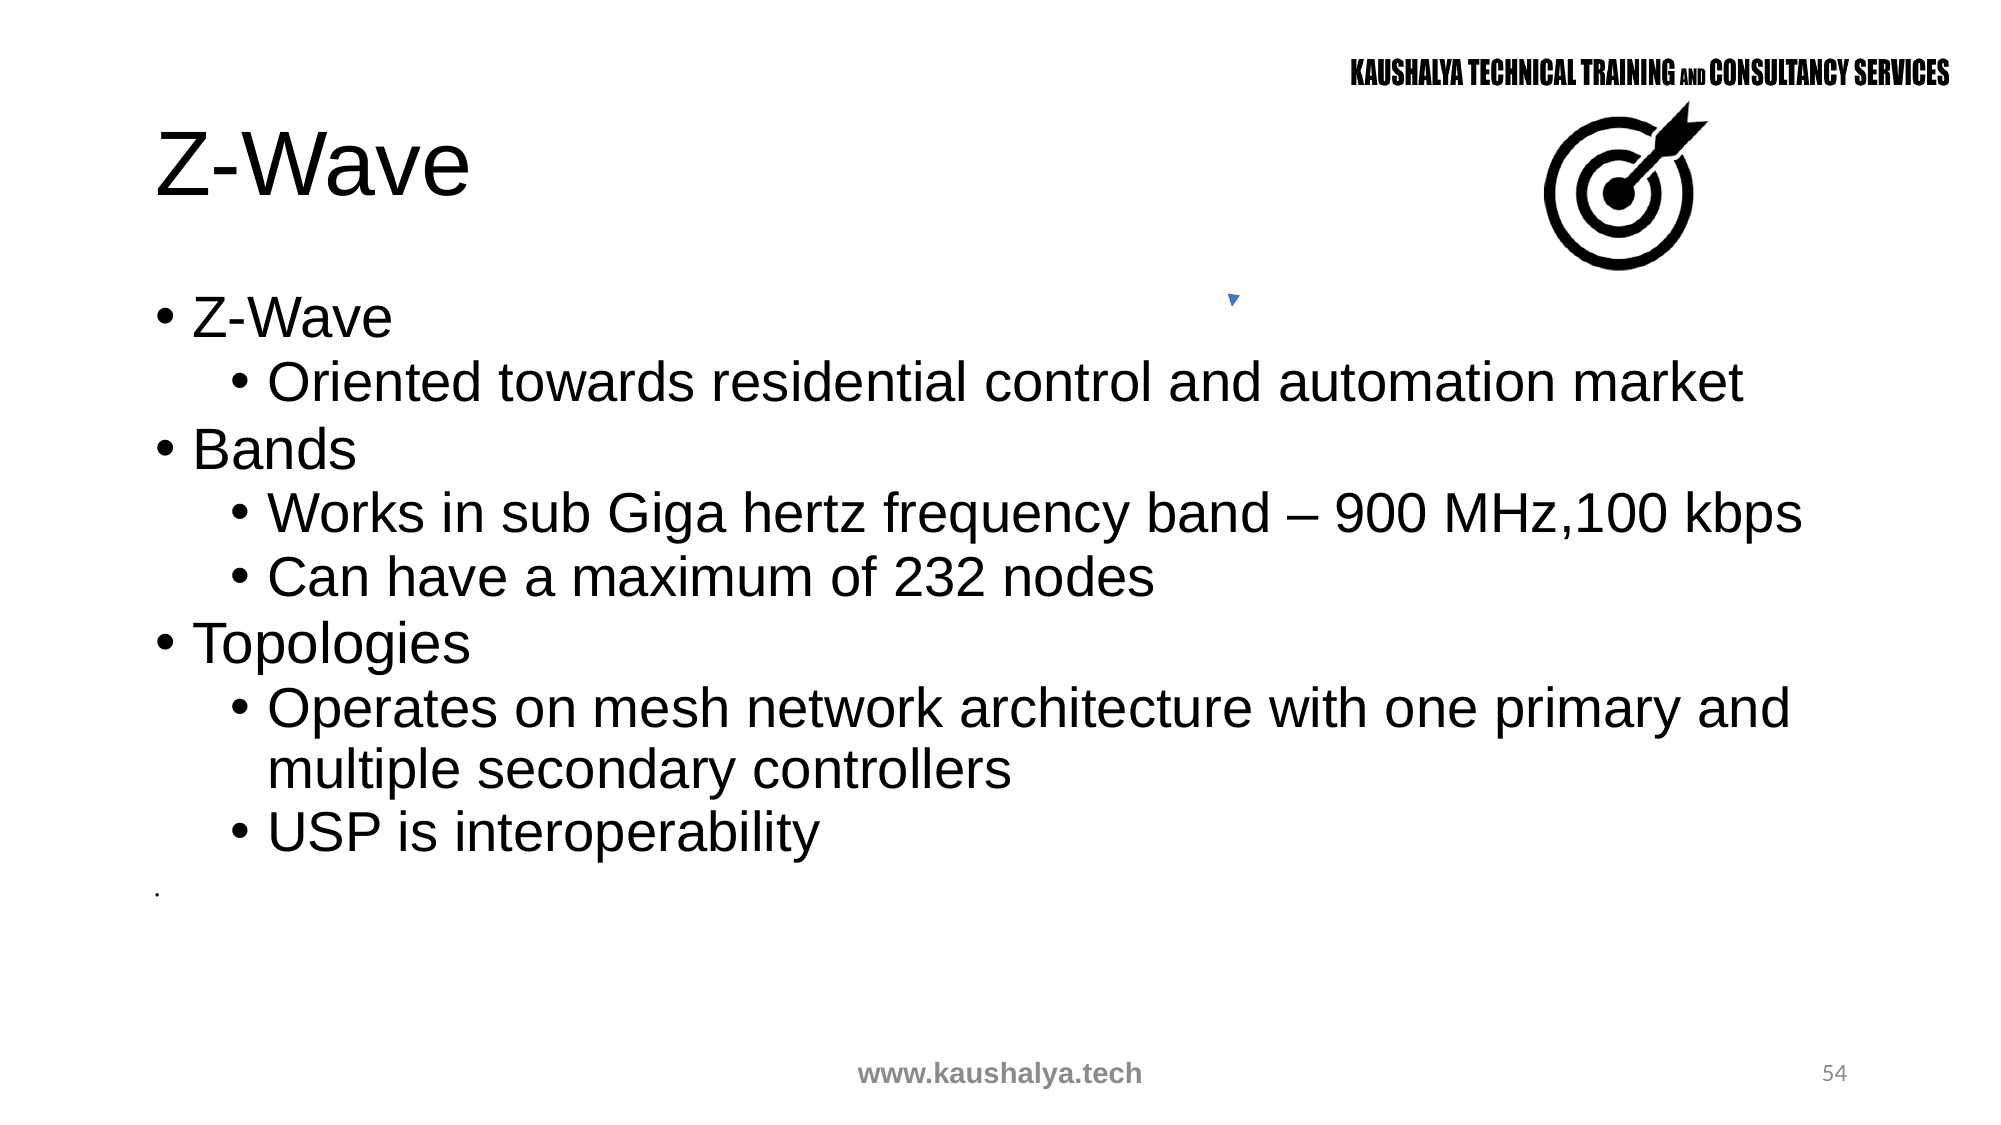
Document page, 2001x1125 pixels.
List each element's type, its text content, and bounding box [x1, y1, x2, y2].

title Z-Wave [140, 53, 1320, 278]
picture [1320, 33, 1976, 280]
slide_number 54 [1413, 1041, 1863, 1103]
list Z-Wave Oriented towards residential control and automation market Bands Works in sub Giga hertz frequency band – 900 MHz,100 kbps Can have a maximum of 232 nodes Topologies Operates on mesh network architecture with one primary and multiple secondary controllers USP is interoperability [140, 280, 1863, 1014]
footer www.kaushalya.tech [663, 1041, 1338, 1103]
